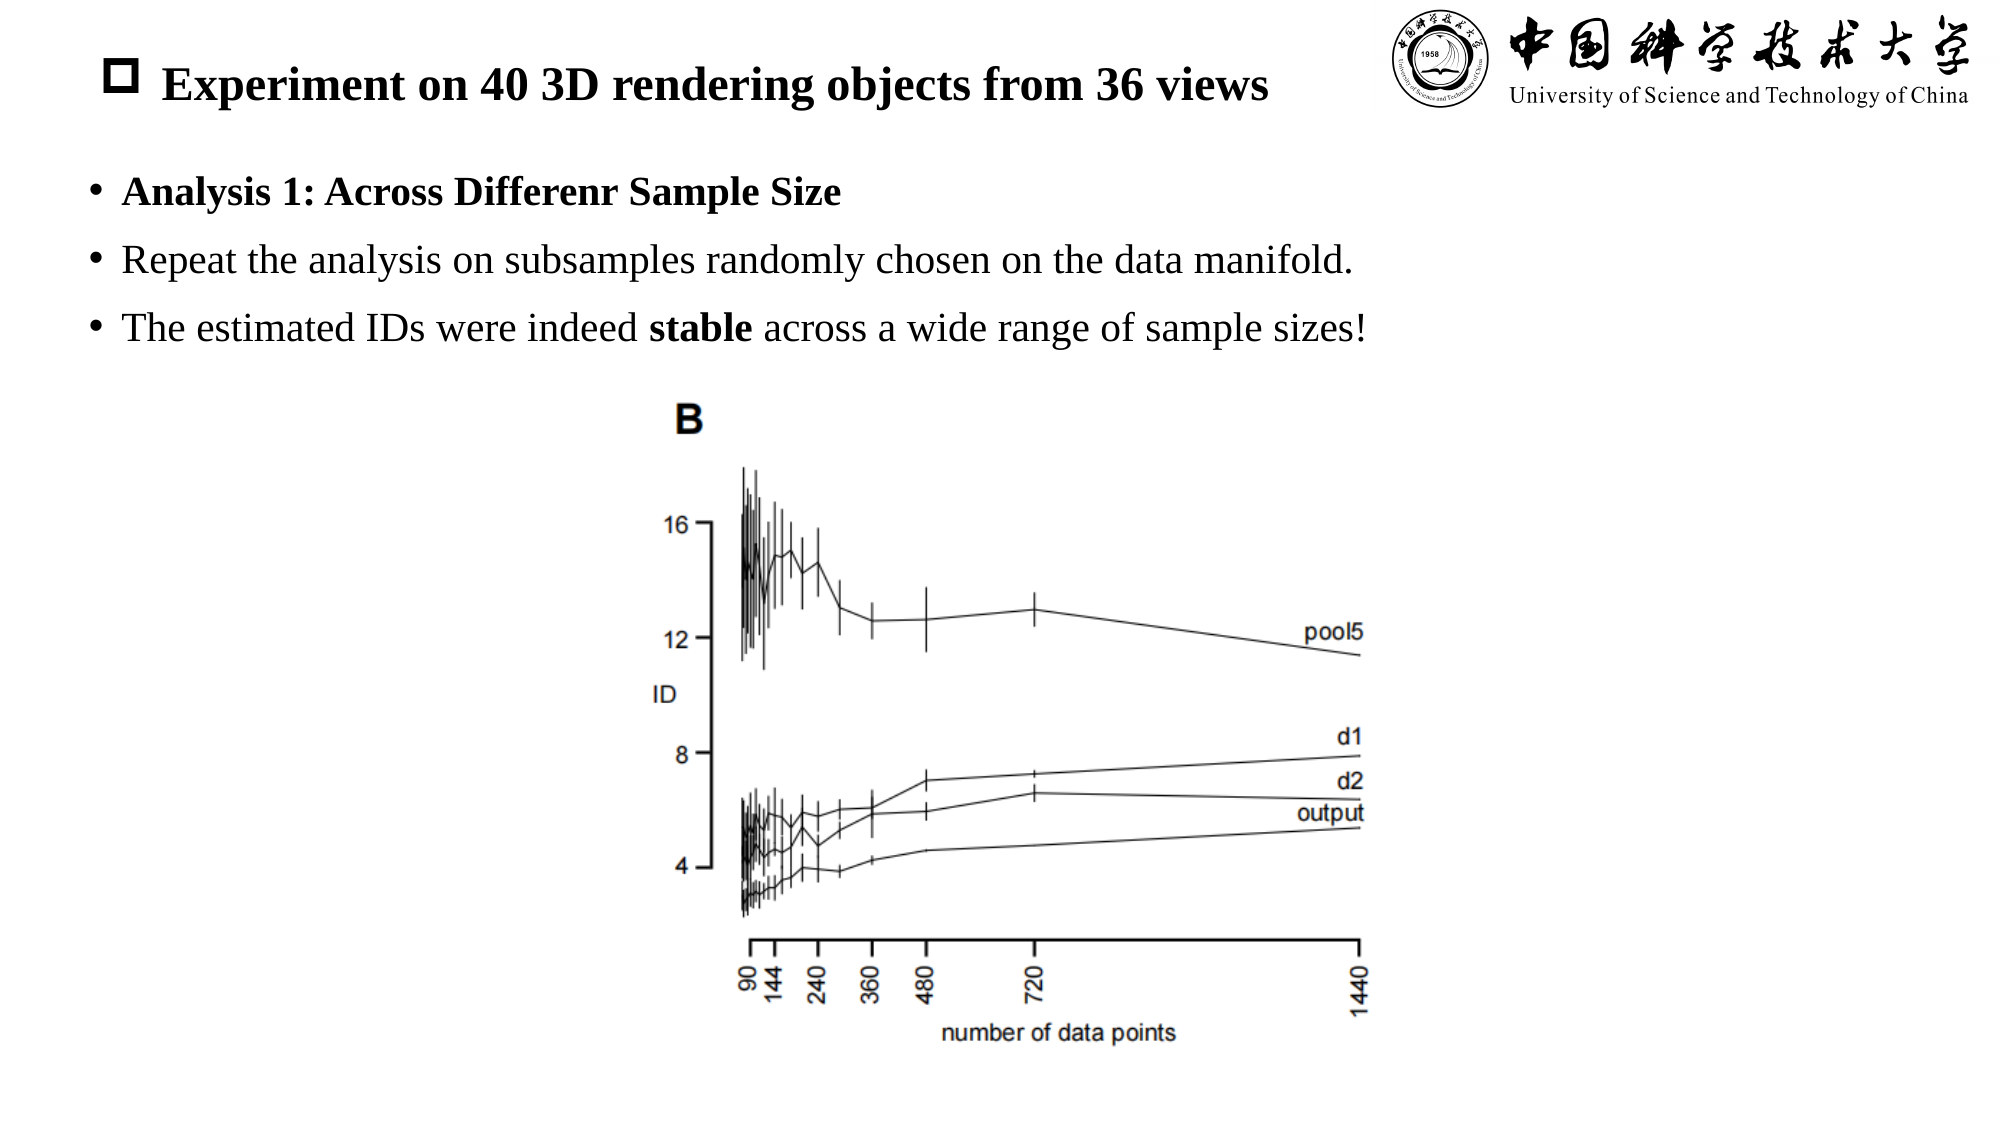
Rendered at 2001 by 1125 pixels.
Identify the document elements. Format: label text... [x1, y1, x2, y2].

picture [647, 390, 1431, 1052]
title Experiment on 40 3D rendering objects from 36 views [84, 32, 1517, 137]
picture [1374, 0, 2000, 113]
list Analysis 1: Across Differenr Sample Size Repeat the analysis on subsamples randomly chosen on the data manifold. The estimated IDs were indeed stable across a wide range of sample sizes! [73, 156, 1863, 1014]
